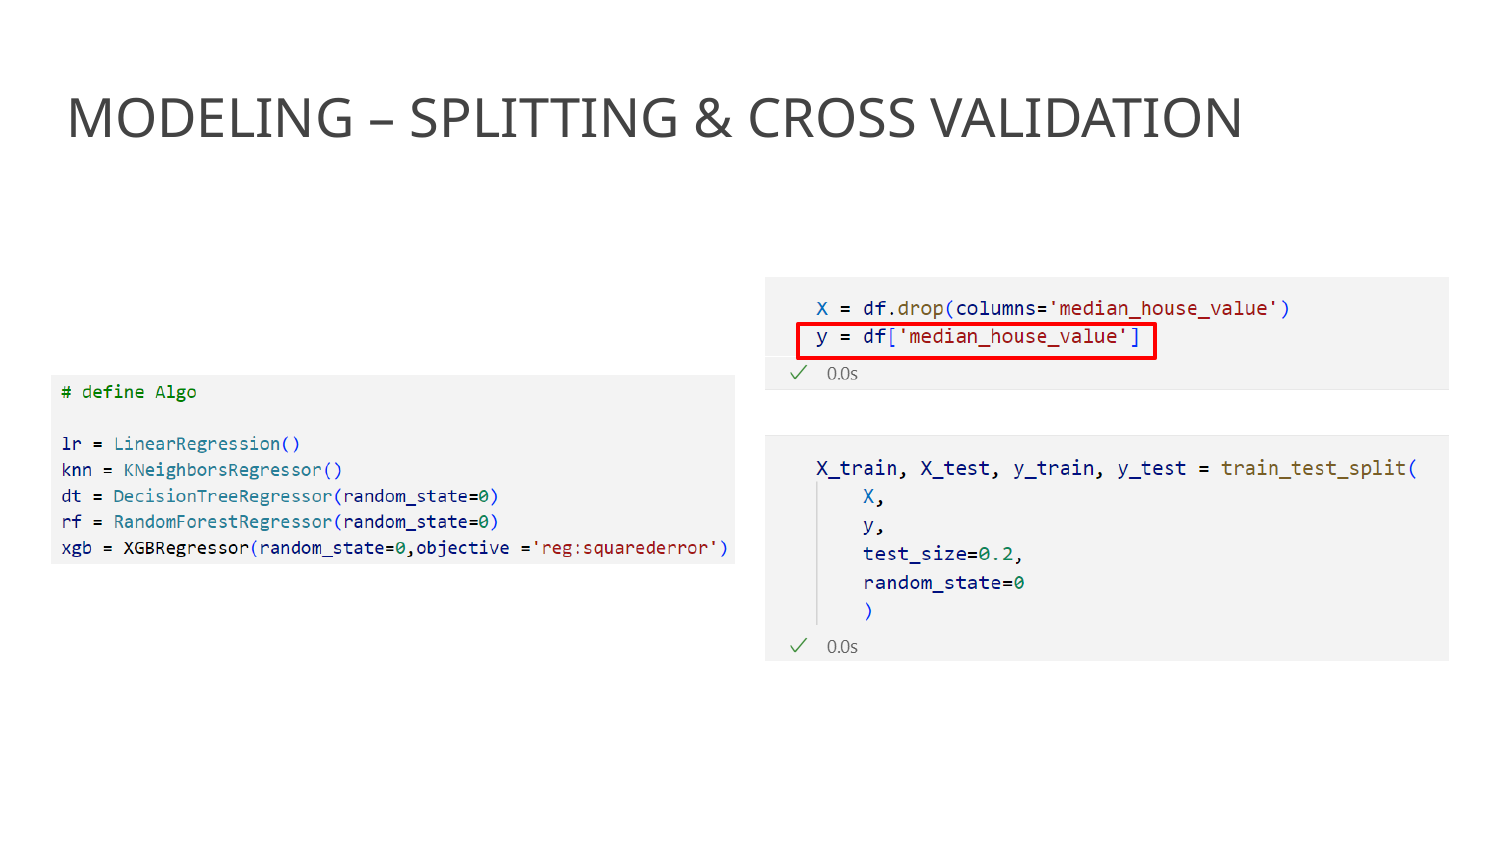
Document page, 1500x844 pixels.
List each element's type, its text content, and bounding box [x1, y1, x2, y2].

picture [765, 277, 1450, 661]
title MODELING – SPLITTING & CROSS VALIDATION [51, 72, 1449, 167]
picture [50, 375, 735, 564]
